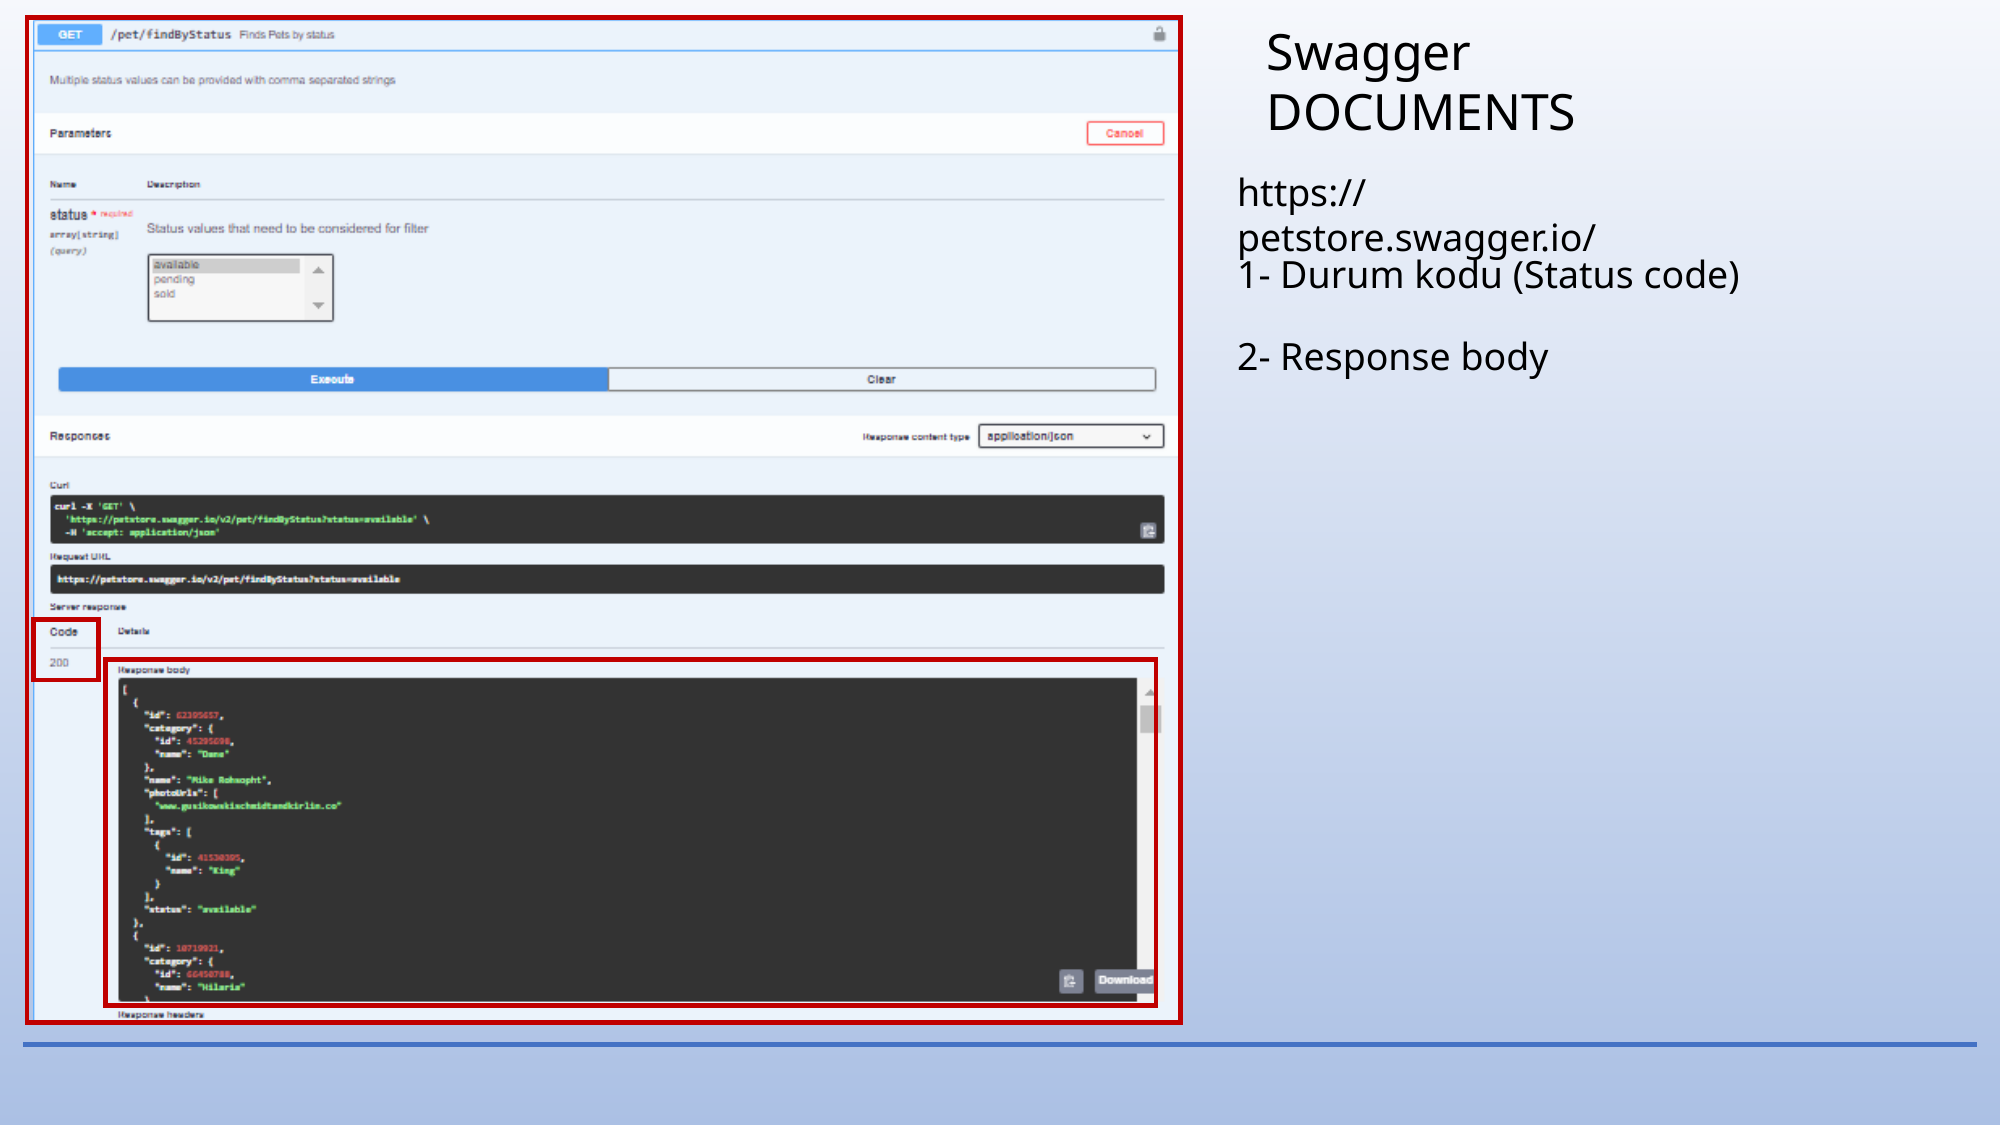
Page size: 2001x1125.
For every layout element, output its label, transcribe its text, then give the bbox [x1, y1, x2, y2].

text_box Swagger DOCUMENTS [1251, 13, 1791, 149]
text_box 2- Response body [1222, 325, 1878, 386]
text_box [26, 17, 33, 1023]
text_box https://petstore.swagger.io/ [1222, 161, 1740, 267]
text_box 1- Durum kodu (Status code) [1222, 243, 1821, 304]
picture [33, 13, 1181, 1023]
